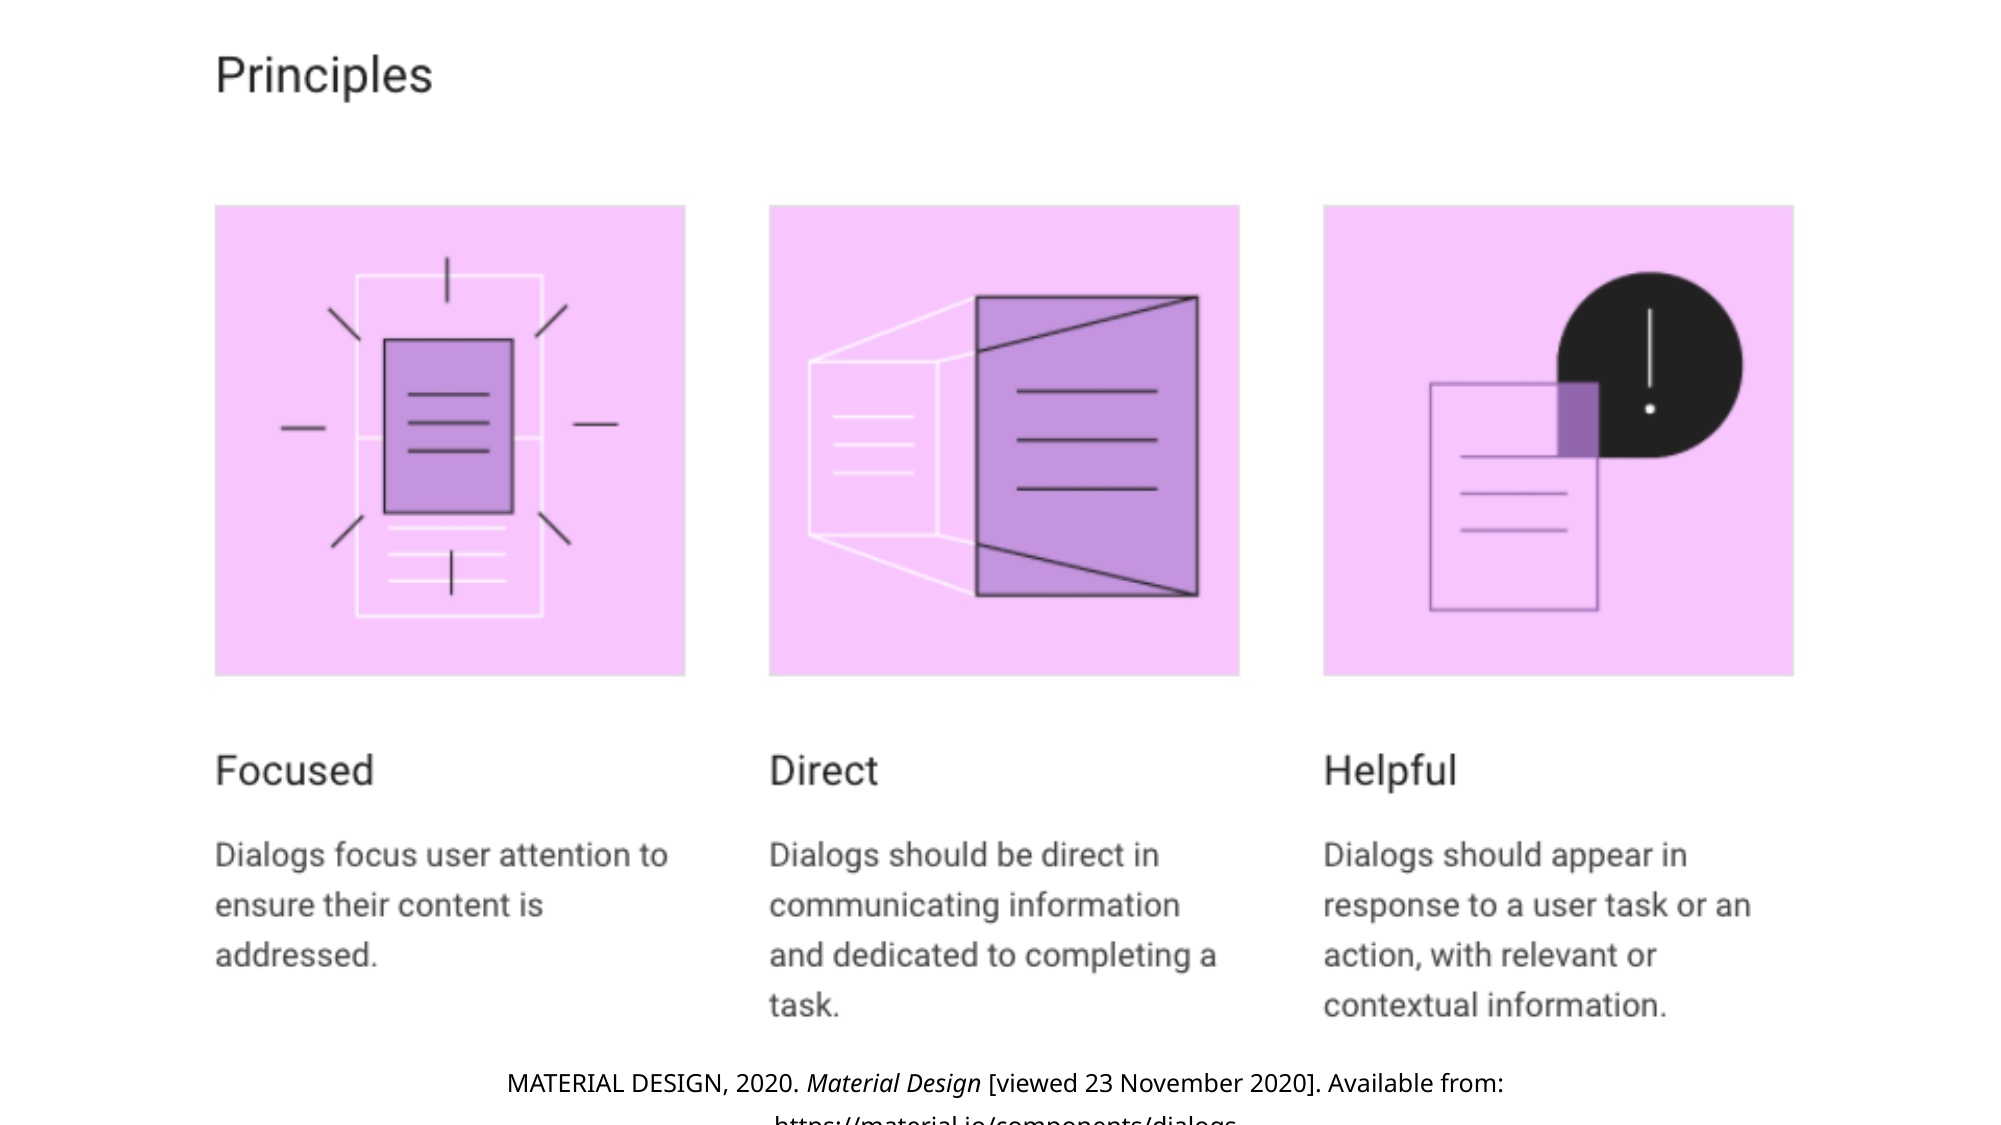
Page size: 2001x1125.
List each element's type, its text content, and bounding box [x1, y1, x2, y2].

text_box MATERIAL DESIGN, 2020. Material Design [viewed 23 November 2020]. Available from: https://material.io/components/dialogs‌ [278, 1113, 1734, 1125]
picture [159, 3, 1853, 1113]
